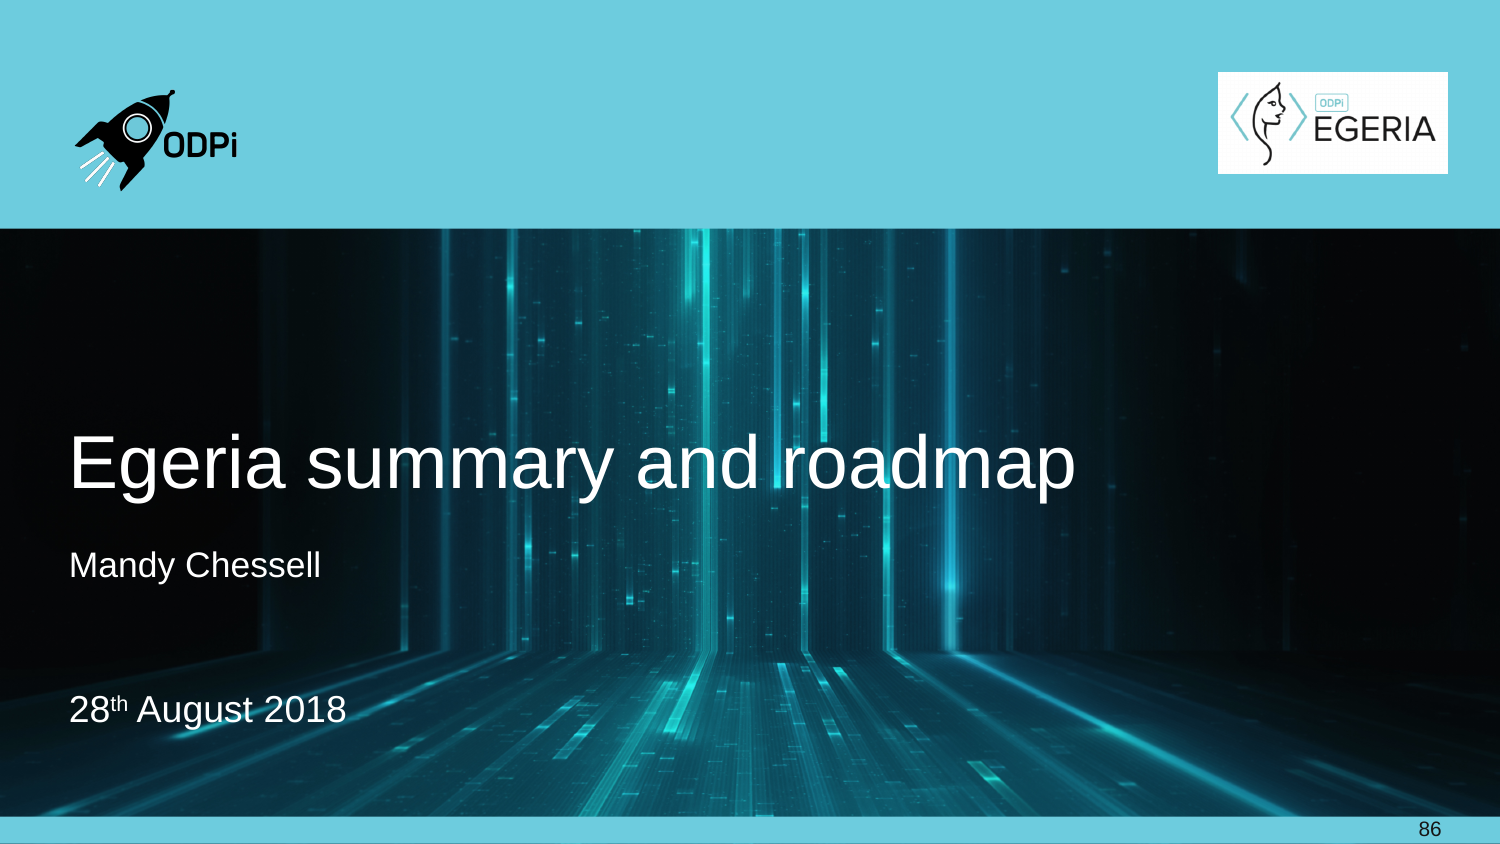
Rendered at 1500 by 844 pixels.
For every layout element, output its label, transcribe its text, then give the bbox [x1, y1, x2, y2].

picture [0, 229, 1500, 816]
picture [1218, 72, 1448, 174]
slide_number 86 [1403, 813, 1494, 843]
picture [72, 88, 239, 193]
list Mandy Chessell [53, 527, 709, 641]
title Egeria summary and roadmap [53, 307, 1159, 519]
list 28th August 2018 [53, 663, 709, 738]
